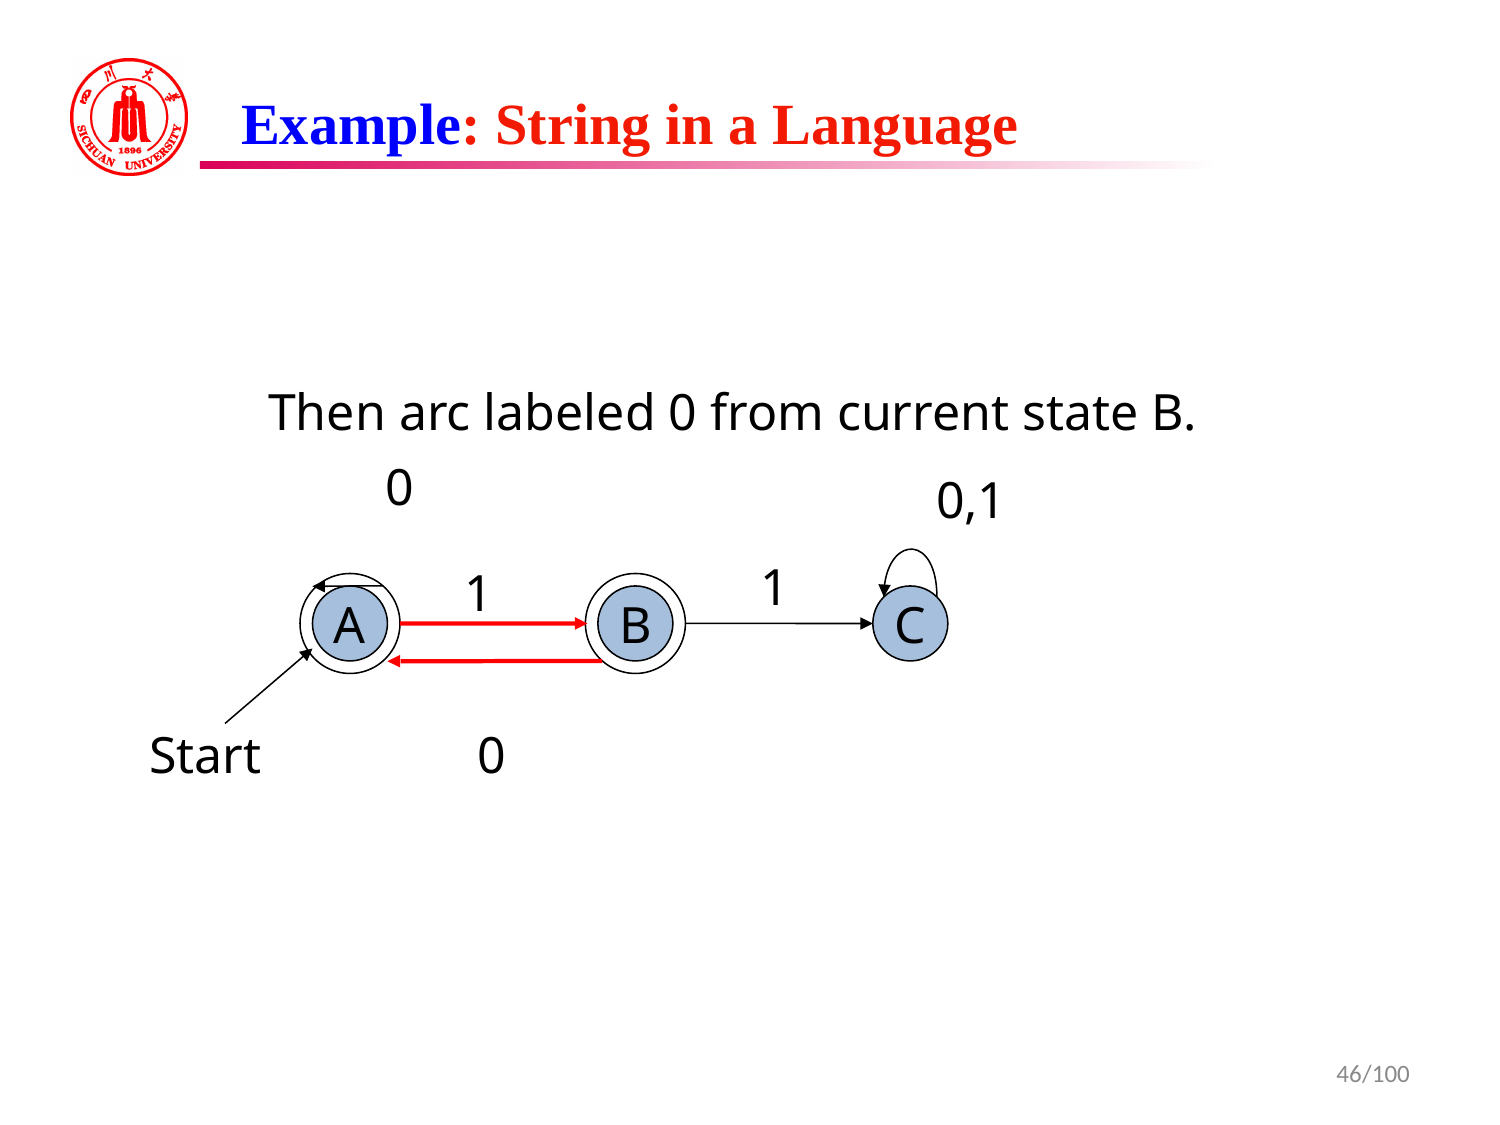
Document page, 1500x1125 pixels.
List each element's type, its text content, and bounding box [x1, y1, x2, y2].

text_box [805, 617, 873, 630]
text_box Start [134, 716, 277, 792]
text_box 0,1 [921, 460, 1022, 536]
text_box [500, 617, 588, 630]
picture [70, 58, 188, 176]
text_box [300, 573, 400, 674]
text_box Then arc labeled 0 from current state B. [253, 373, 1213, 449]
slide_number 46/100 [1074, 1042, 1425, 1103]
text_box 1 [449, 624, 489, 629]
text_box 0 [462, 716, 521, 792]
text_box 1 [500, 624, 508, 629]
text_box 1 [496, 553, 508, 623]
text_box [585, 573, 686, 674]
text_box [224, 648, 313, 724]
text_box 1 [746, 548, 805, 624]
text_box Example: String in a Language [233, 83, 1027, 161]
text_box C [872, 586, 948, 661]
text_box 0 [371, 449, 430, 524]
text_box [199, 161, 1214, 169]
text_box 1 [449, 553, 494, 623]
